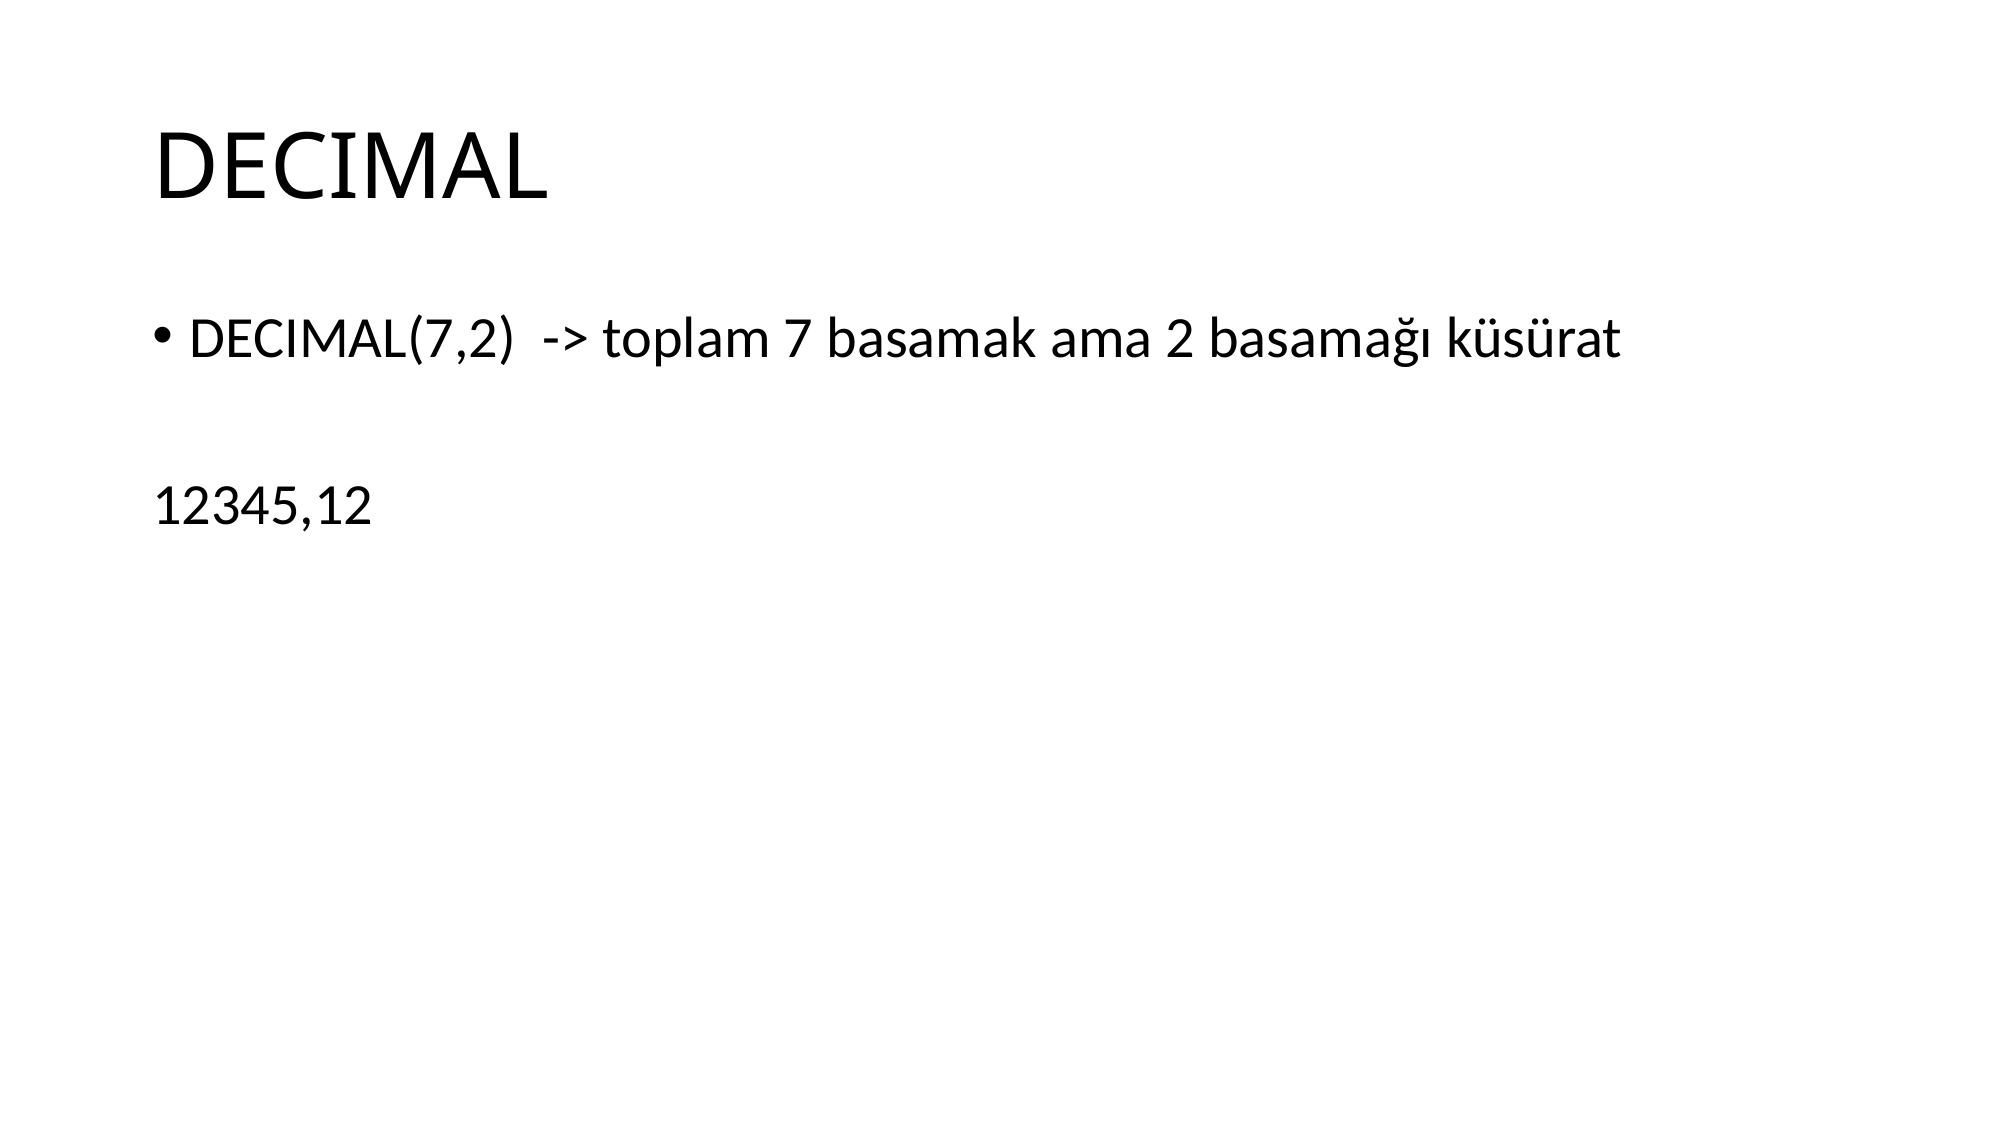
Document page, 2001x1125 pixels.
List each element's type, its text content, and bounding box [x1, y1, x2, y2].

title DECIMAL [137, 59, 1863, 278]
list DECIMAL(7,2) -> toplam 7 basamak ama 2 basamağı küsürat 12345,12 [137, 299, 1863, 1014]
